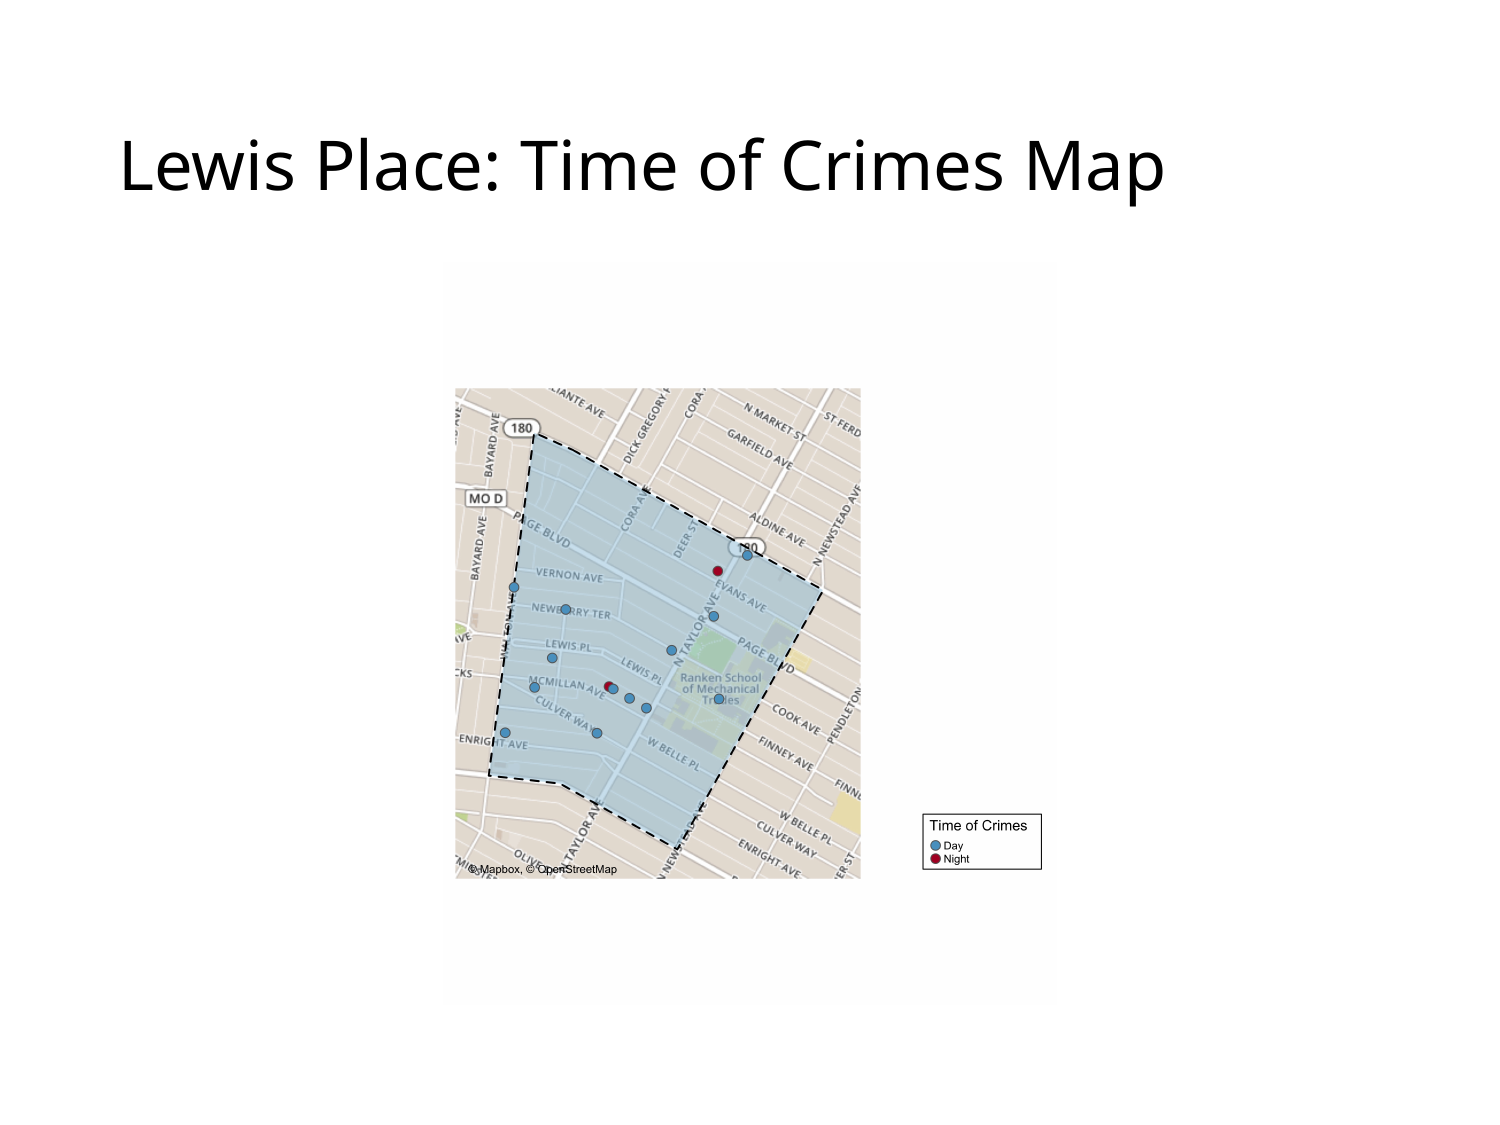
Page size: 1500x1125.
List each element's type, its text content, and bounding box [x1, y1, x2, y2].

title Lewis Place: Time of Crimes Map [103, 59, 1397, 278]
picture [443, 262, 1057, 1005]
